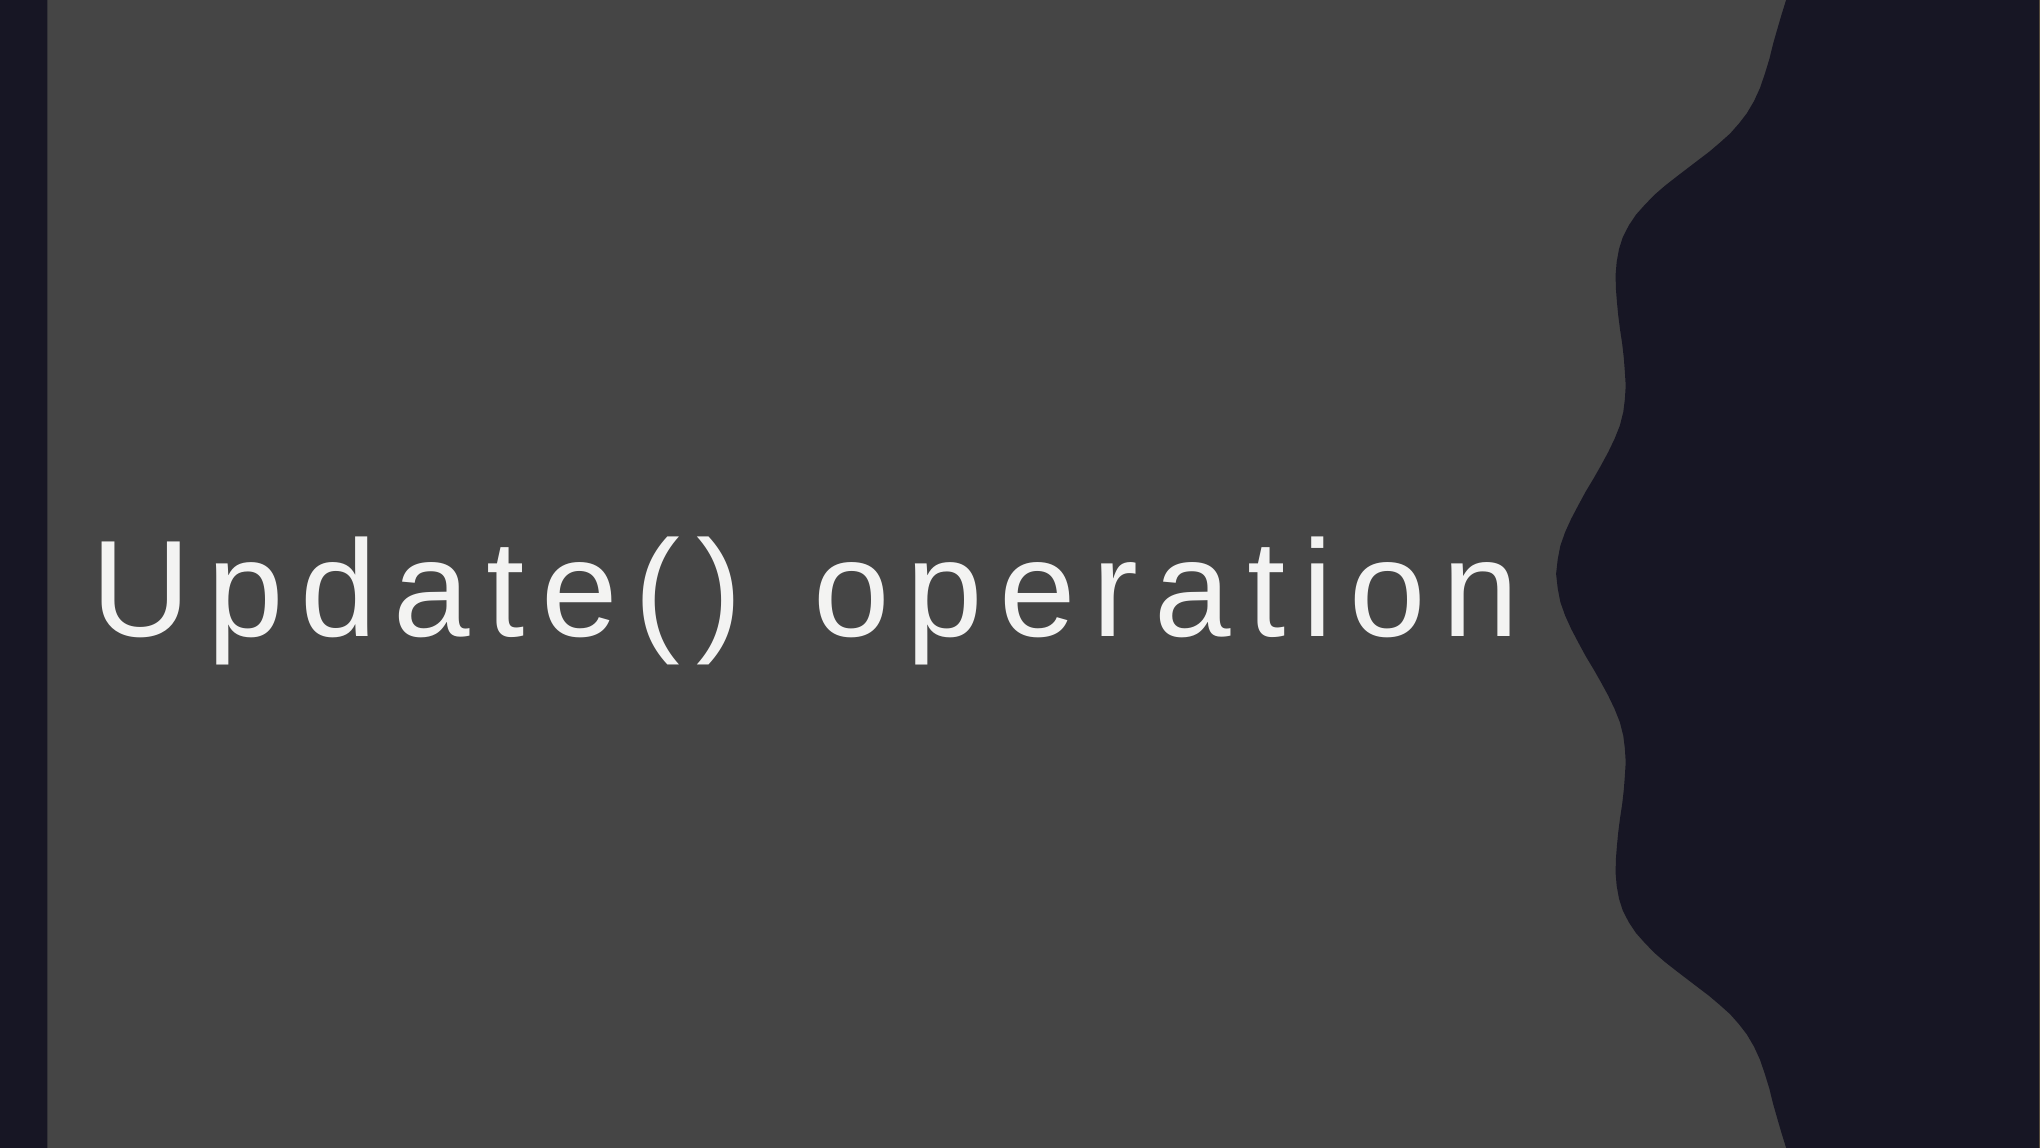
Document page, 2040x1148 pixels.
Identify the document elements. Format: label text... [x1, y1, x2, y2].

text_box Update() operation [76, 211, 1638, 674]
text_box [1556, 0, 2040, 1148]
text_box [0, 0, 48, 1148]
text_box [48, 0, 1785, 1148]
